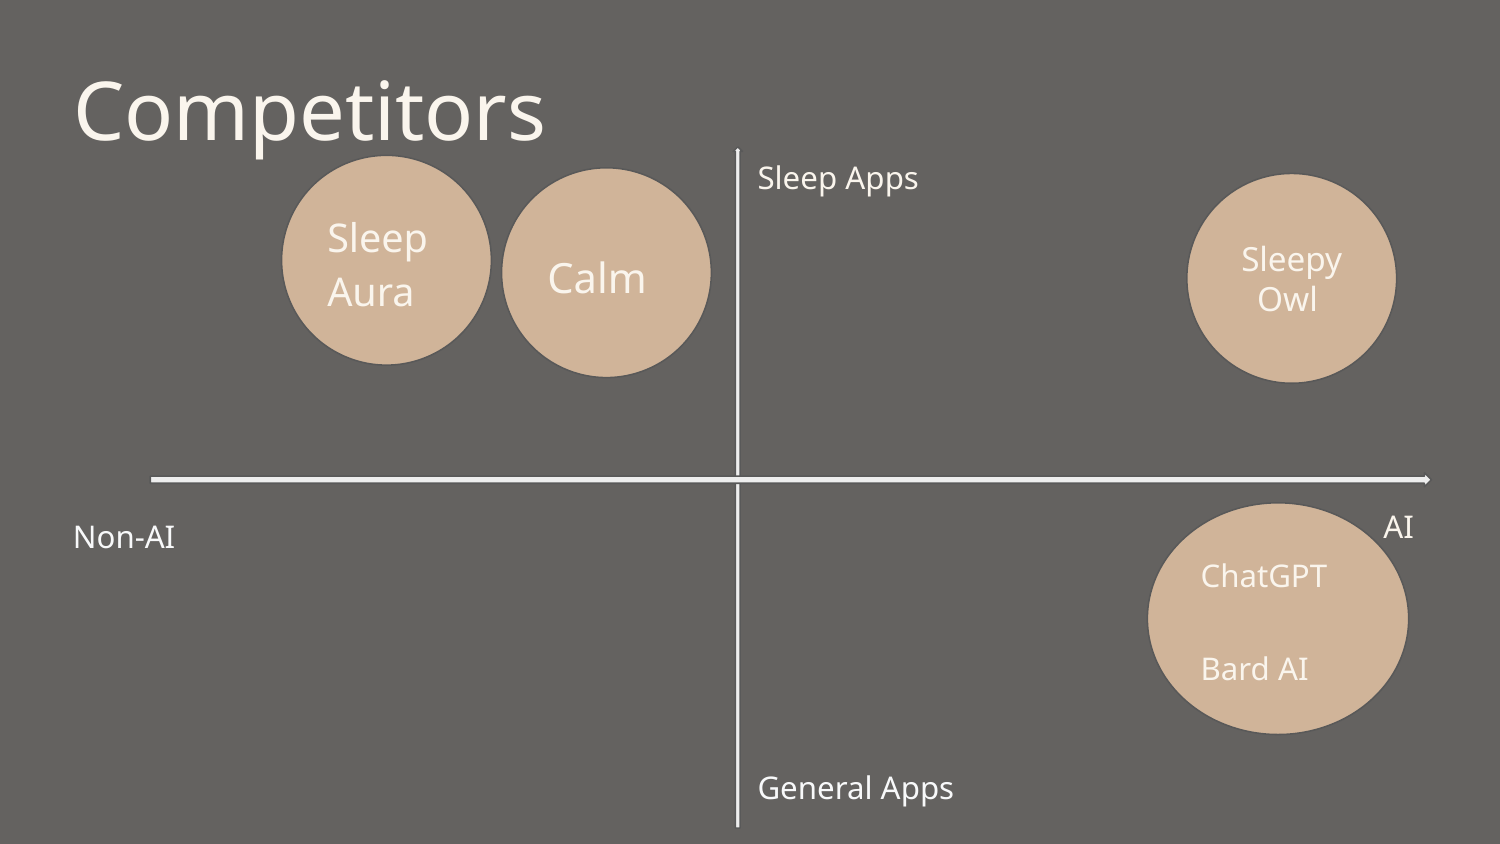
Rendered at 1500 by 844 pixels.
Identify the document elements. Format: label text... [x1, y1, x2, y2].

text_box General Apps [742, 753, 1043, 821]
text_box Calm [501, 167, 712, 378]
text_box [150, 472, 1432, 486]
text_box [733, 146, 742, 476]
title Competitors [58, 44, 1456, 139]
text_box Sleep Apps [742, 138, 985, 212]
text_box ChatGPT Bard AI [1147, 502, 1409, 735]
text_box AI [1359, 486, 1476, 560]
text_box [735, 484, 741, 829]
text_box Non-AI [57, 502, 230, 587]
text_box Sleepy Owl [1186, 173, 1397, 384]
text_box Sleep Aura [281, 155, 492, 366]
